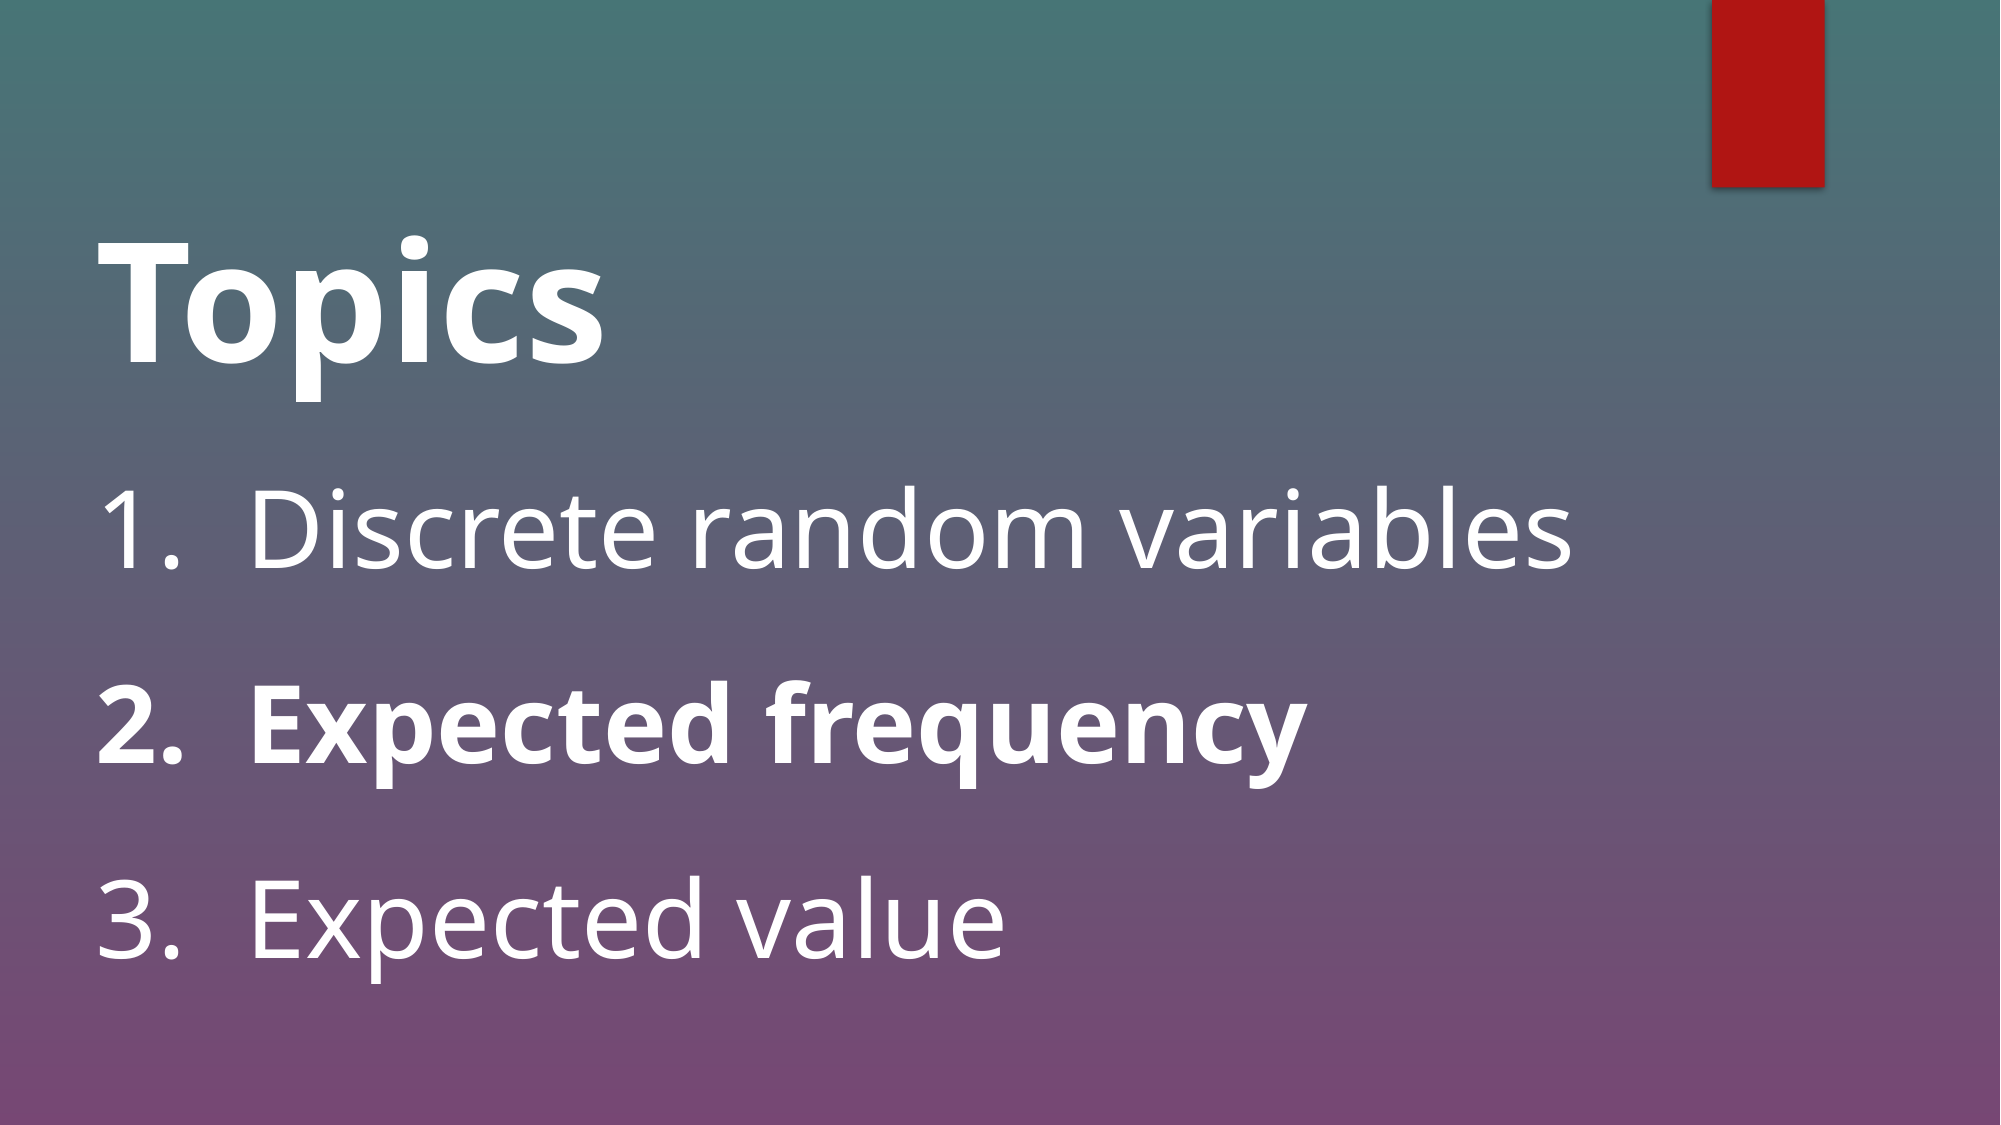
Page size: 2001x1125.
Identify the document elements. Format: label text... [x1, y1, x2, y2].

text_box Topics Discrete random variables Expected frequency Expected value [80, 88, 1947, 988]
